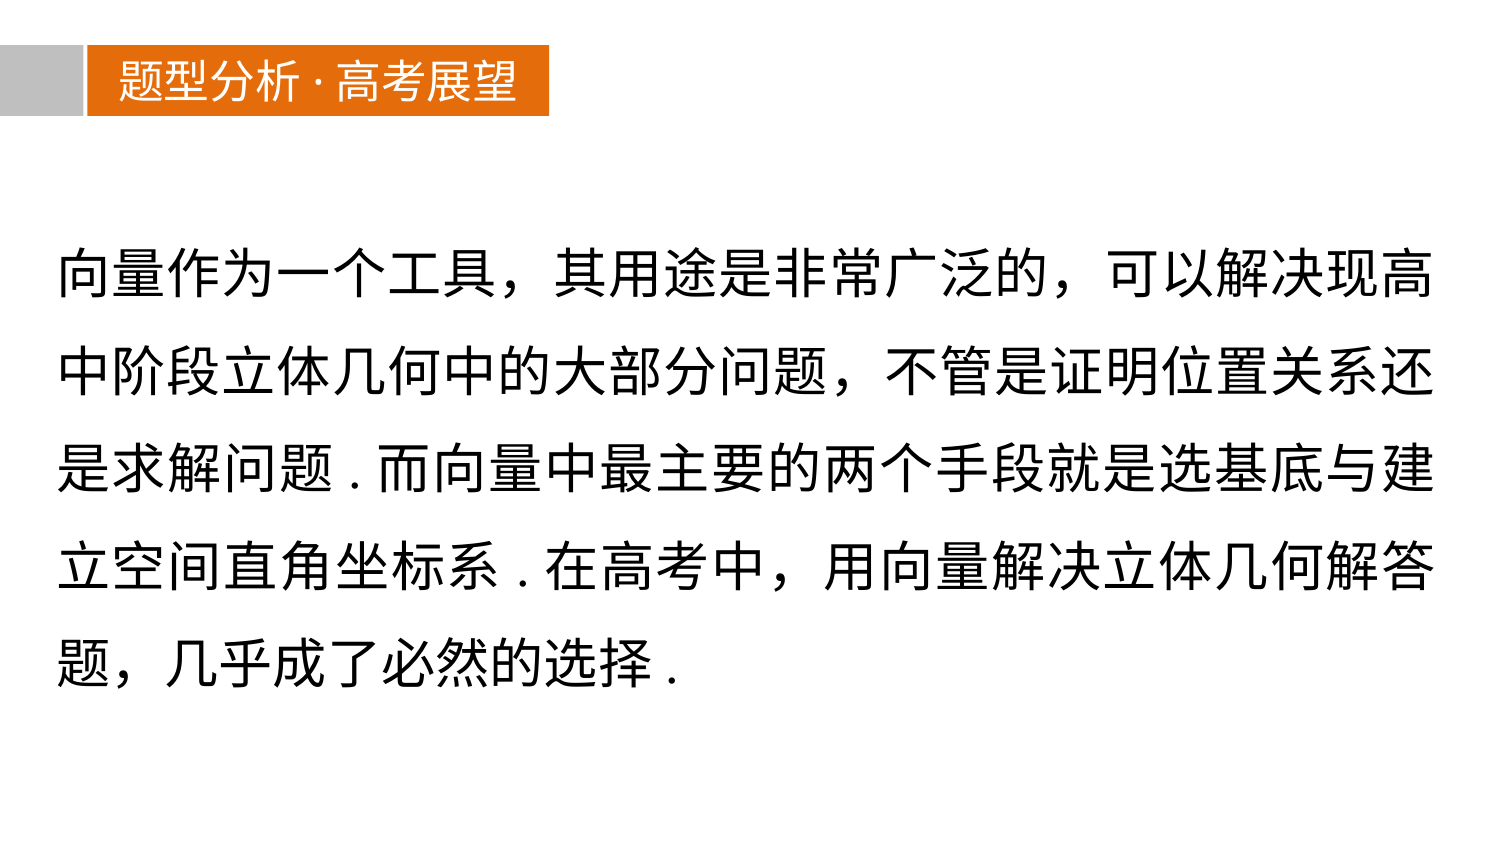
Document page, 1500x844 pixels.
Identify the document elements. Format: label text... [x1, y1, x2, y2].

text_box [0, 43, 85, 118]
text_box 向量作为一个工具，其用途是非常广泛的，可以解决现高中阶段立体几何中的大部分问题，不管是证明位置关系还是求解问题.而向量中最主要的两个手段就是选基底与建立空间直角坐标系.在高考中，用向量解决立体几何解答题，几乎成了必然的选择. [41, 199, 1452, 702]
text_box 题型分析·高考展望 [85, 43, 551, 118]
